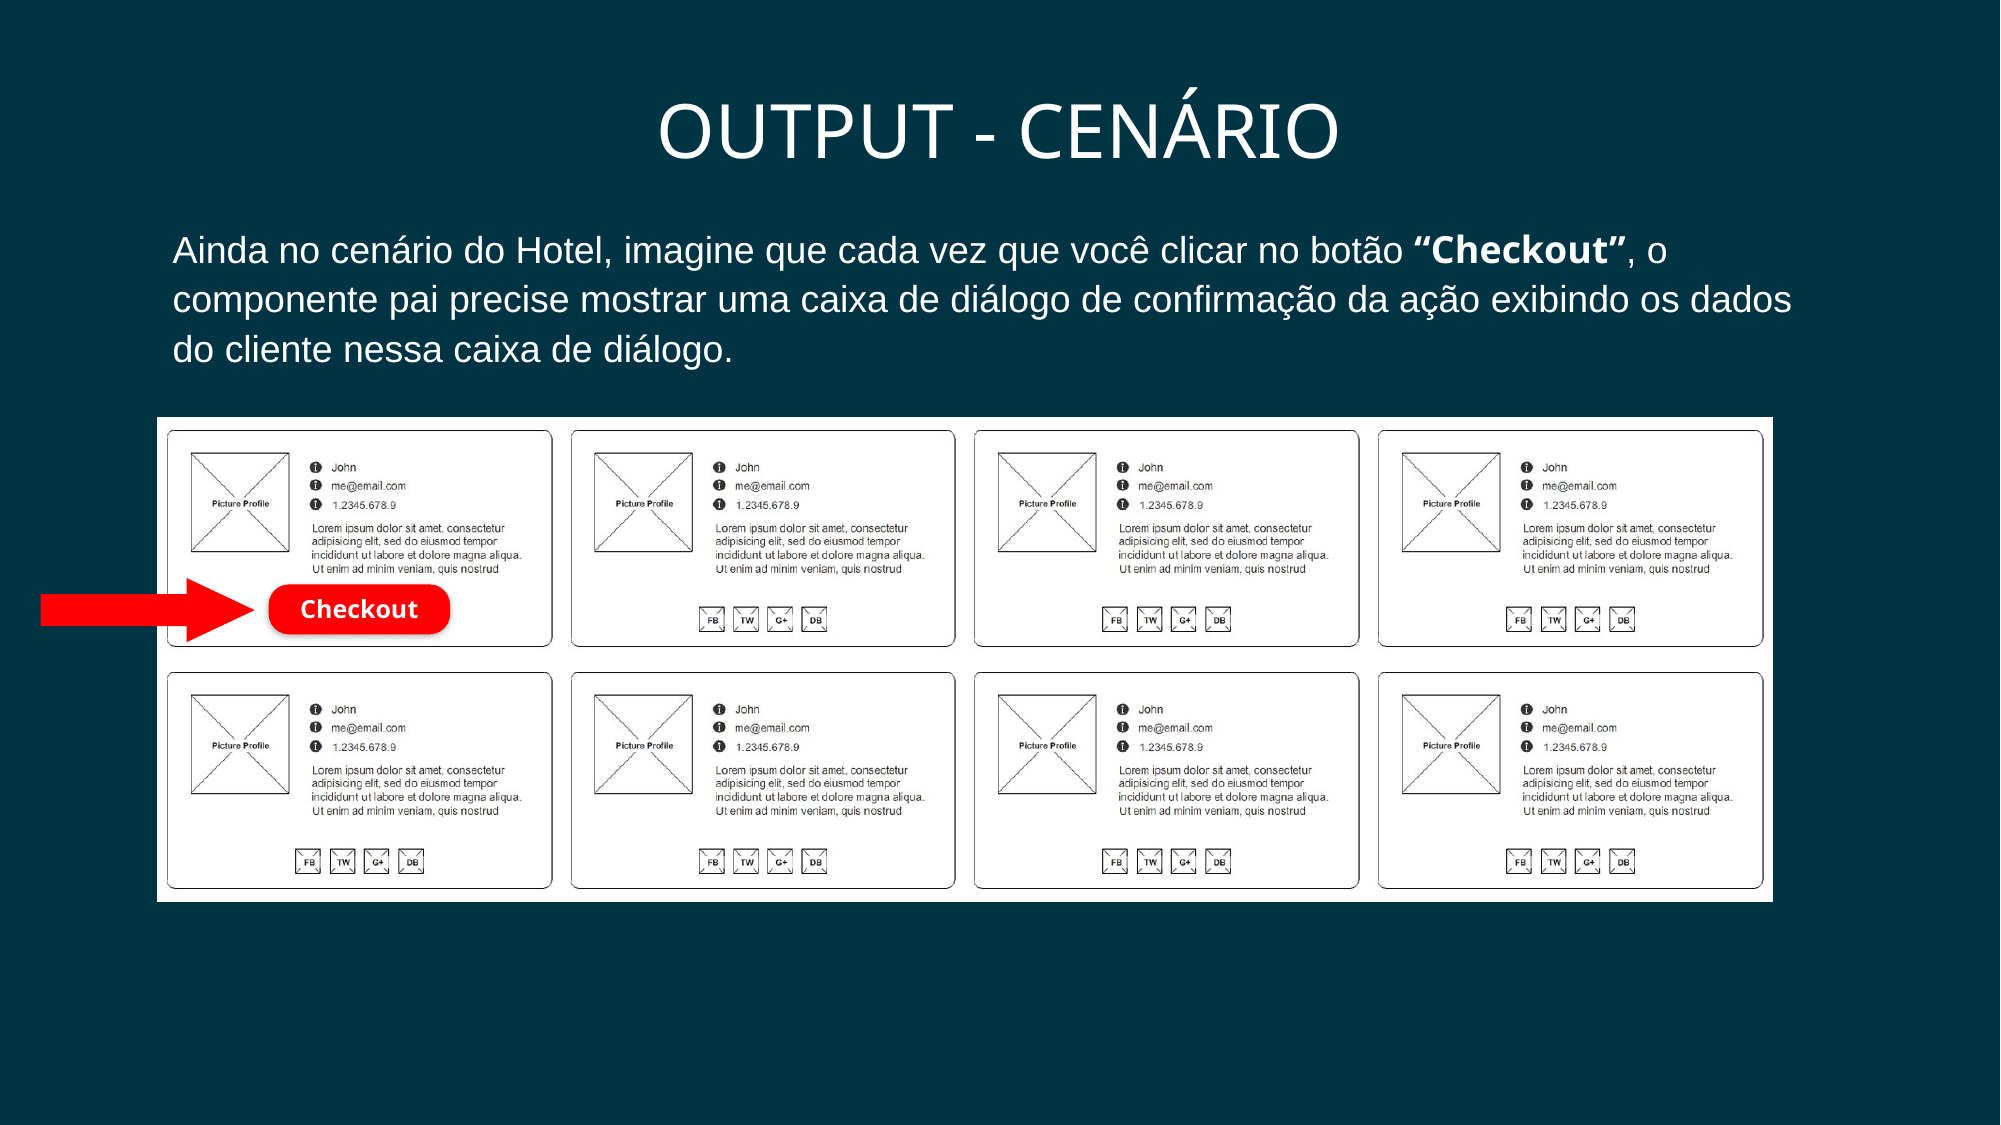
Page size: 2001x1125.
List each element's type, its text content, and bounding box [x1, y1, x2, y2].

list Ainda no cenário do Hotel, imagine que cada vez que você clicar no botão “Checkout”, o componente pai precise mostrar uma caixa de diálogo de confirmação da ação exibindo os dados do cliente nessa caixa de diálogo. [157, 214, 1843, 368]
title OUTPUT - Cenário [58, 90, 1941, 181]
text_box [38, 591, 151, 629]
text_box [157, 417, 1773, 902]
